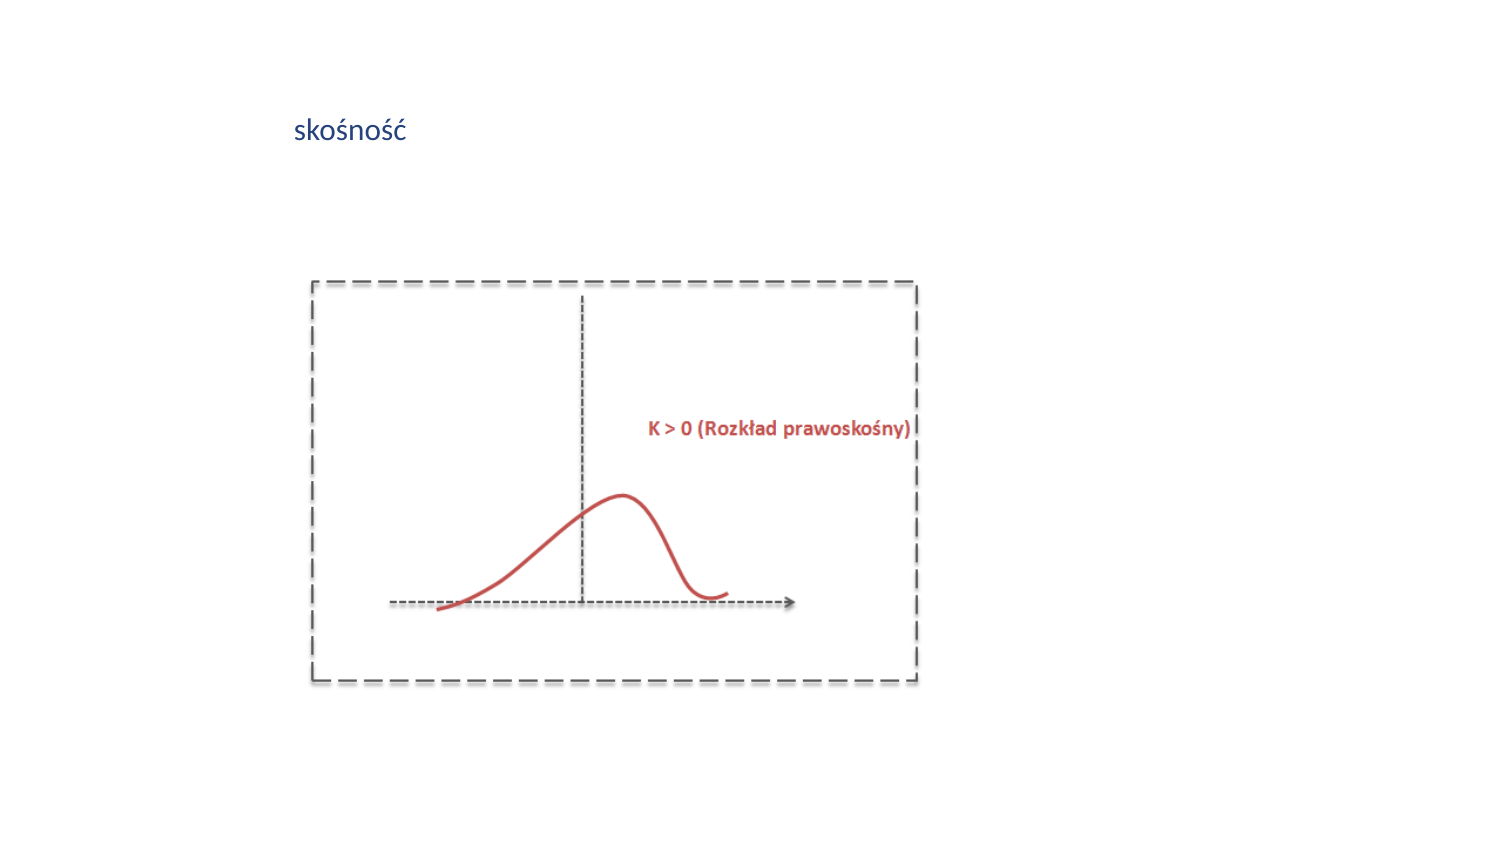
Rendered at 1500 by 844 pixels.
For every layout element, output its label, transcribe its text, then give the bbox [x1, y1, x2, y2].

text_box skośność [282, 103, 944, 213]
picture [295, 264, 945, 703]
